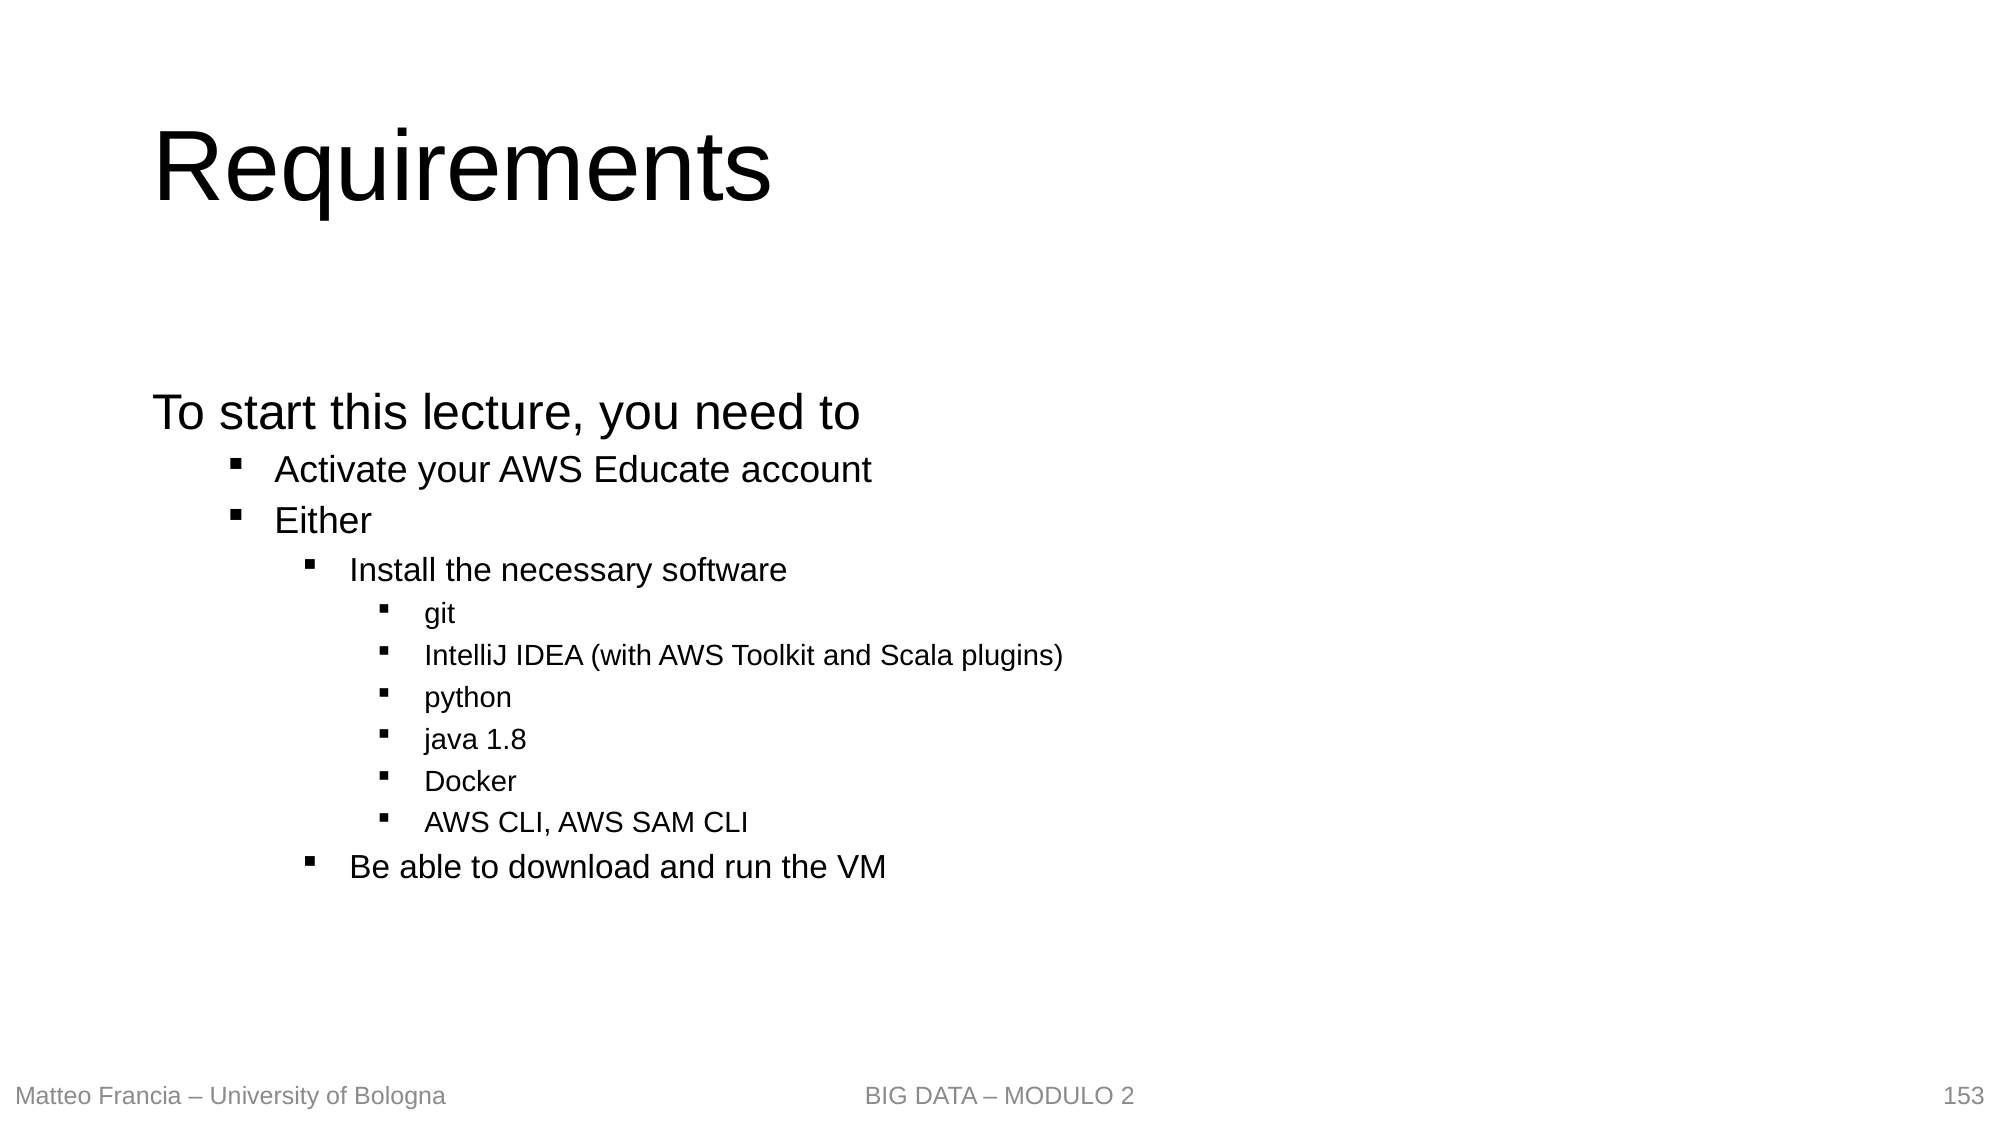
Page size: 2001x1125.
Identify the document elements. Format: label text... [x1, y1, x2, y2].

title Requirements [137, 59, 1863, 278]
footer Matteo Francia – University of Bologna [0, 1065, 466, 1125]
slide_number 153 [1550, 1065, 2000, 1125]
list To start this lecture, you need to Activate your AWS Educate account Either Install the necessary software git IntelliJ IDEA (with AWS Toolkit and Scala plugins) python java 1.8 Docker AWS CLI, AWS SAM CLI Be able to download and run the VM [137, 278, 1863, 993]
